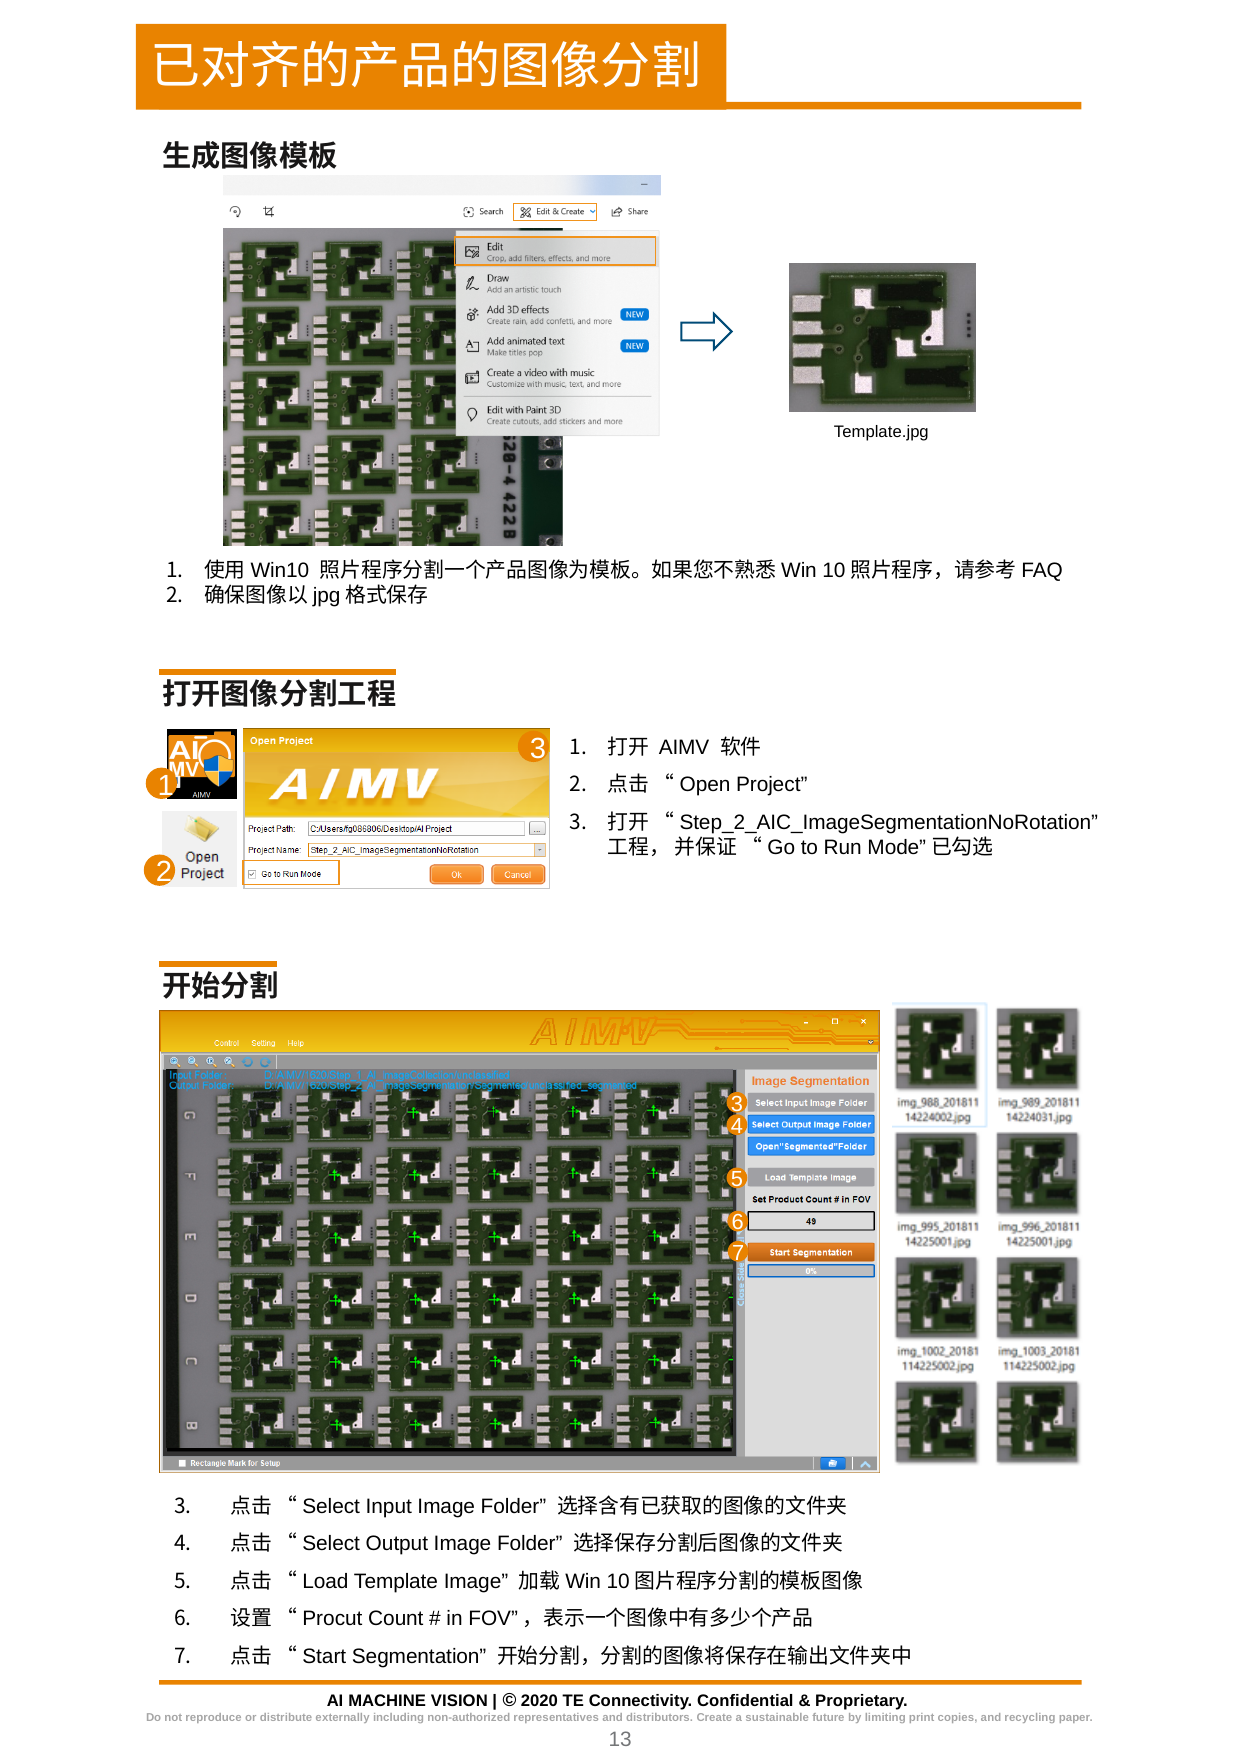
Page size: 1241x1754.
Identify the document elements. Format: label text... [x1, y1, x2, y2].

text_box 使用Win10 照片程序分割一个产品图像为模板。如果您不熟悉Win 10照片程序，请参考FAQ 确保图像以jpg格式保存 [151, 549, 1120, 615]
picture [166, 729, 237, 799]
picture [223, 175, 661, 546]
text_box 点击 “Select Input Image Folder” 选择含有已获取的图像的文件夹 点击 “Select Output Image Folder” 选择保存分割后图像的文件夹 点击 “Load Template Image” 加载Win 10图片程序分割的模板图像 设置 “Procut Count # in FOV”，表示一个图像中有多少个产品 点击 “Start Segmentation” 开始分割，分割的图像将保存在输出文件夹中 [159, 1484, 1112, 1675]
text_box 打开 AIMV 软件 点击 “Open Project” 打开 “Step_2_AIC_ImageSegmentationNoRotation” 工程， 并保证 “Go to Run Mode”已勾选 [554, 725, 1117, 866]
text_box 开始分割 [147, 959, 852, 1010]
text_box 1 [144, 766, 167, 801]
text_box [680, 311, 734, 352]
picture [892, 1001, 1093, 1472]
picture [162, 811, 237, 887]
text_box 打开图像分割工程 [147, 667, 852, 718]
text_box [159, 1010, 880, 1473]
picture [789, 263, 976, 412]
text_box 2 [142, 853, 162, 887]
picture [243, 728, 550, 889]
text_box Template.jpg [771, 413, 991, 449]
text_box 生成图像模板 [147, 129, 1054, 180]
title 已对齐的产品的图像分割 [135, 23, 727, 110]
